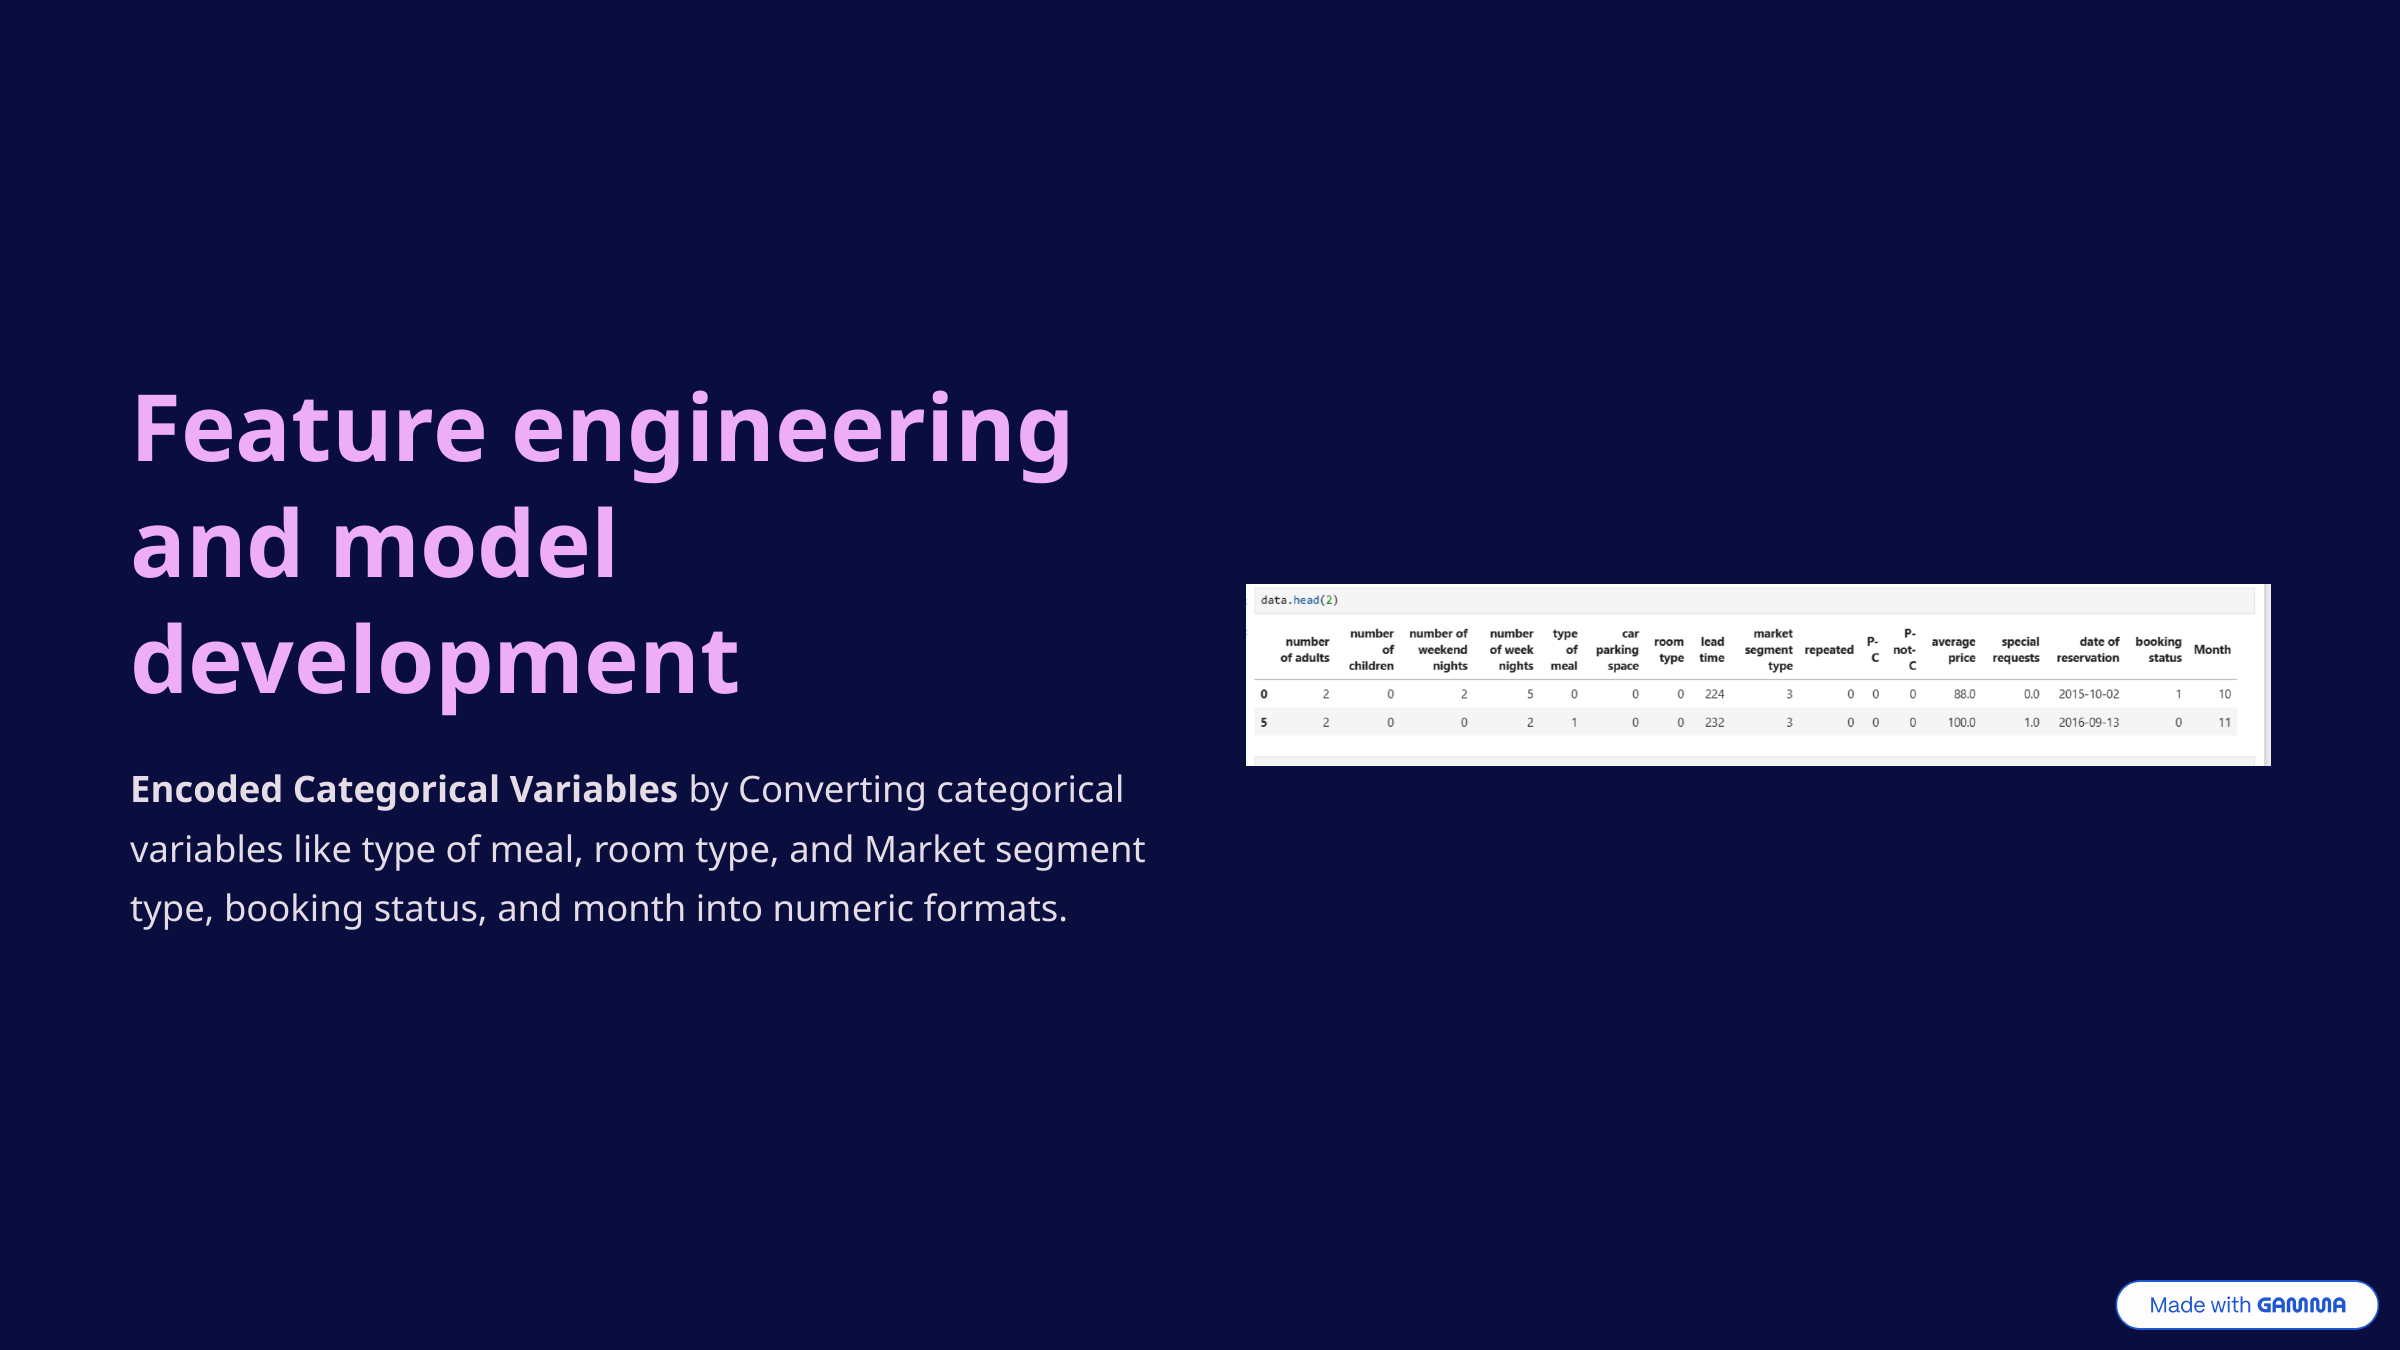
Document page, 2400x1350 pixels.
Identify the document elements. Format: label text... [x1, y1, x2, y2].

text_box Encoded Categorical Variables by Converting categorical variables like type of meal, room type, and Market segment type, booking status, and month into numeric formats. [130, 750, 1155, 989]
picture [1246, 584, 2271, 766]
text_box Feature engineering and model development [130, 364, 1155, 714]
picture [2106, 1271, 2389, 1339]
